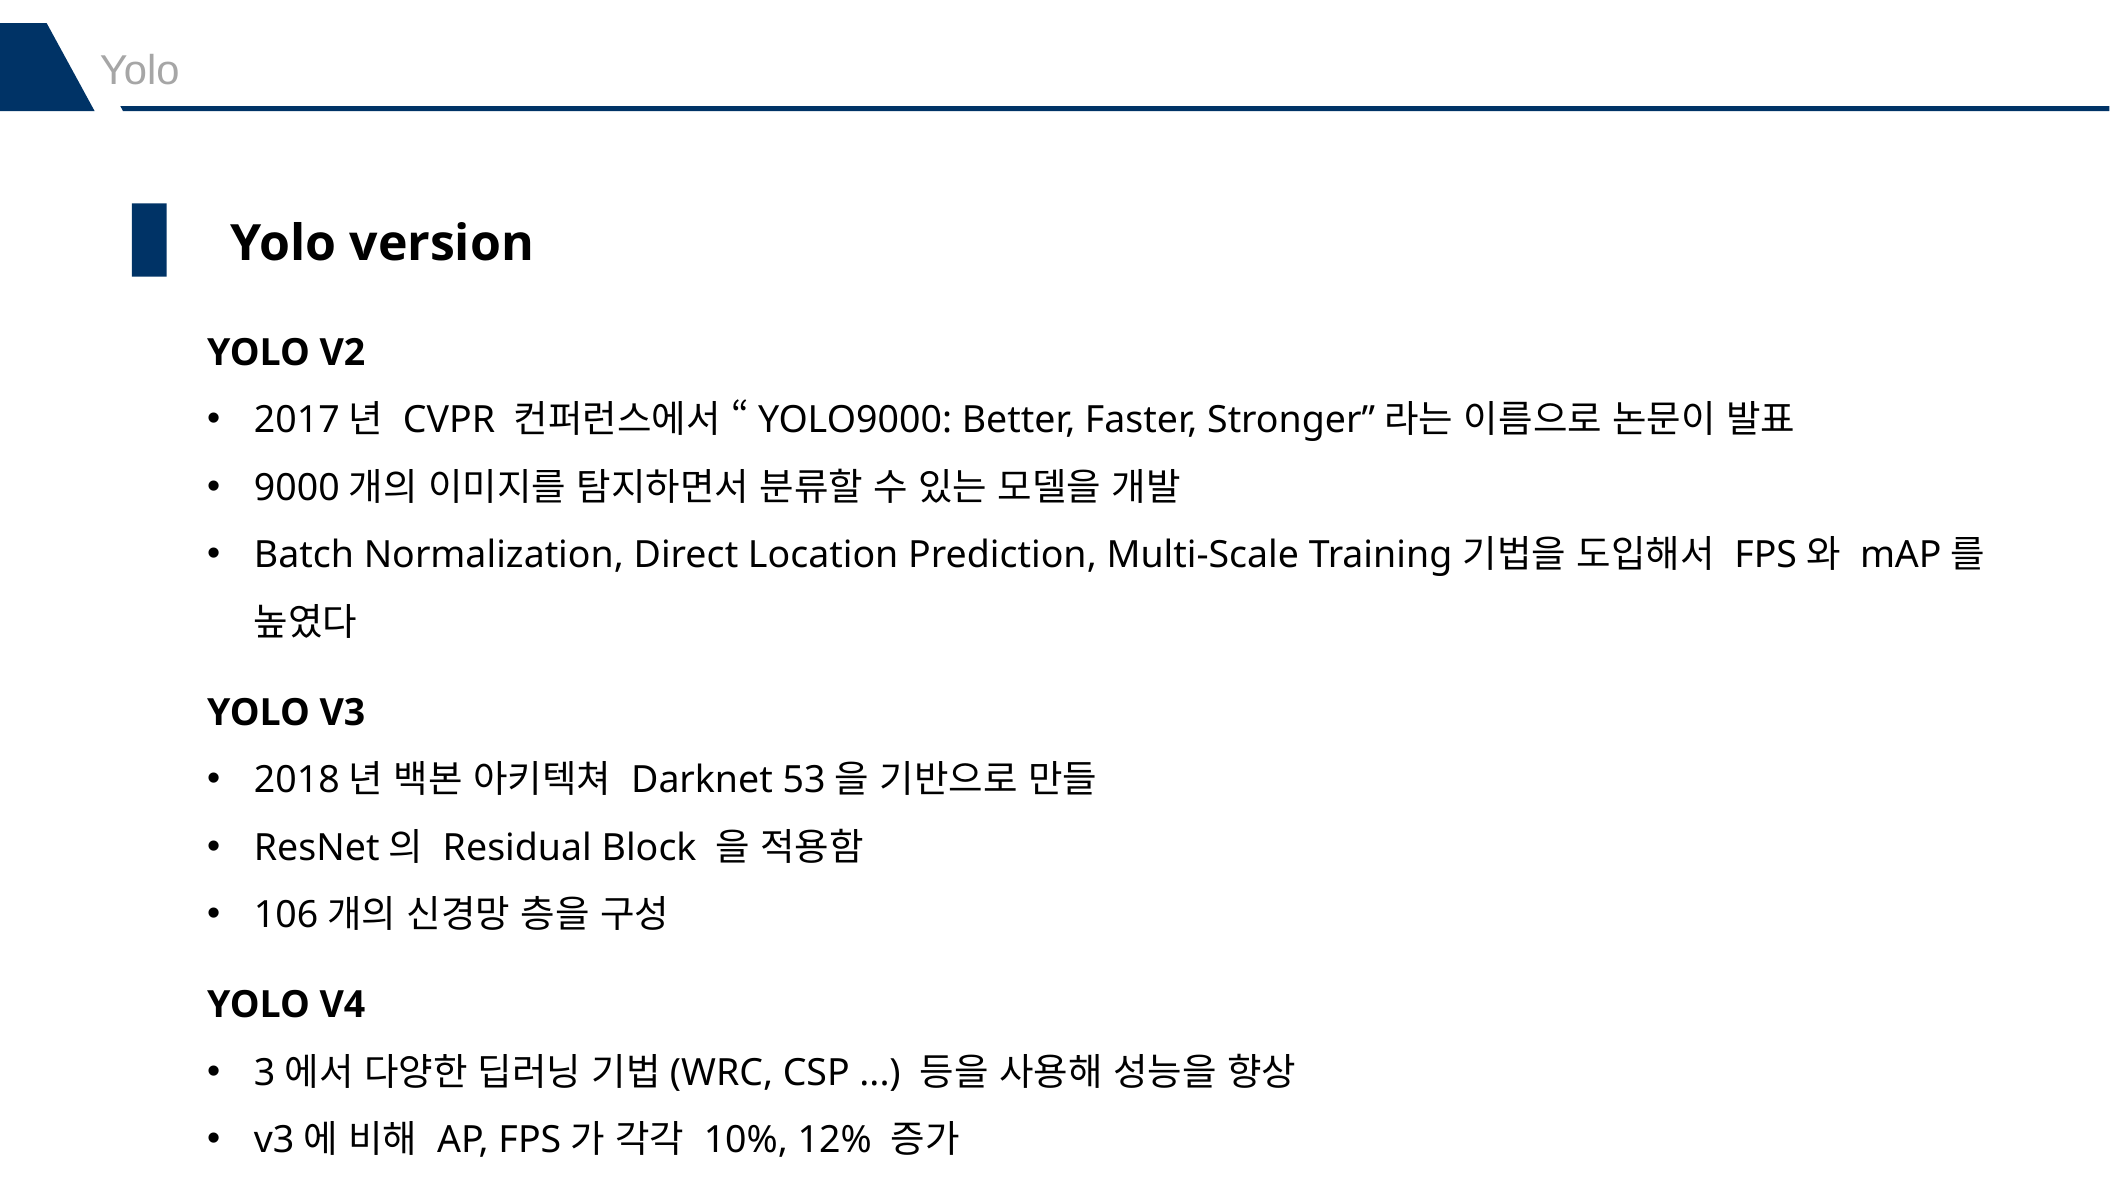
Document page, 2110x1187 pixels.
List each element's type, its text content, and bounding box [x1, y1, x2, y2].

text_box YOLO V2 2017년 CVPR 컨퍼런스에서 “YOLO9000: Better, Faster, Stronger”라는 이름으로 논문이 발표 9000개의 이미지를 탐지하면서 분류할 수 있는 모델을 개발 Batch Normalization, Direct Location Prediction, Multi-Scale Training기법을 도입해서 FPS와 mAP를 높였다 YOLO V3 2018년 백본 아키텍쳐 Darknet 53을 기반으로 만들 ResNet의 Residual Block 을 적용함 106개의 신경망 층을 구성 YOLO V4 3에서 다양한 딥러닝 기법(WRC, CSP ...) 등을 사용해 성능을 향상 v3에 비해 AP, FPS가 각각 10%, 12% 증가 CSPNet 기반의 backbone(CSPDarkNet53)을 설계하여 사용 [192, 297, 2110, 1187]
text_box Yolo version [215, 203, 1445, 279]
text_box [118, 104, 2110, 113]
text_box [0, 22, 97, 113]
text_box [131, 202, 168, 278]
text_box Yolo [99, 42, 603, 93]
